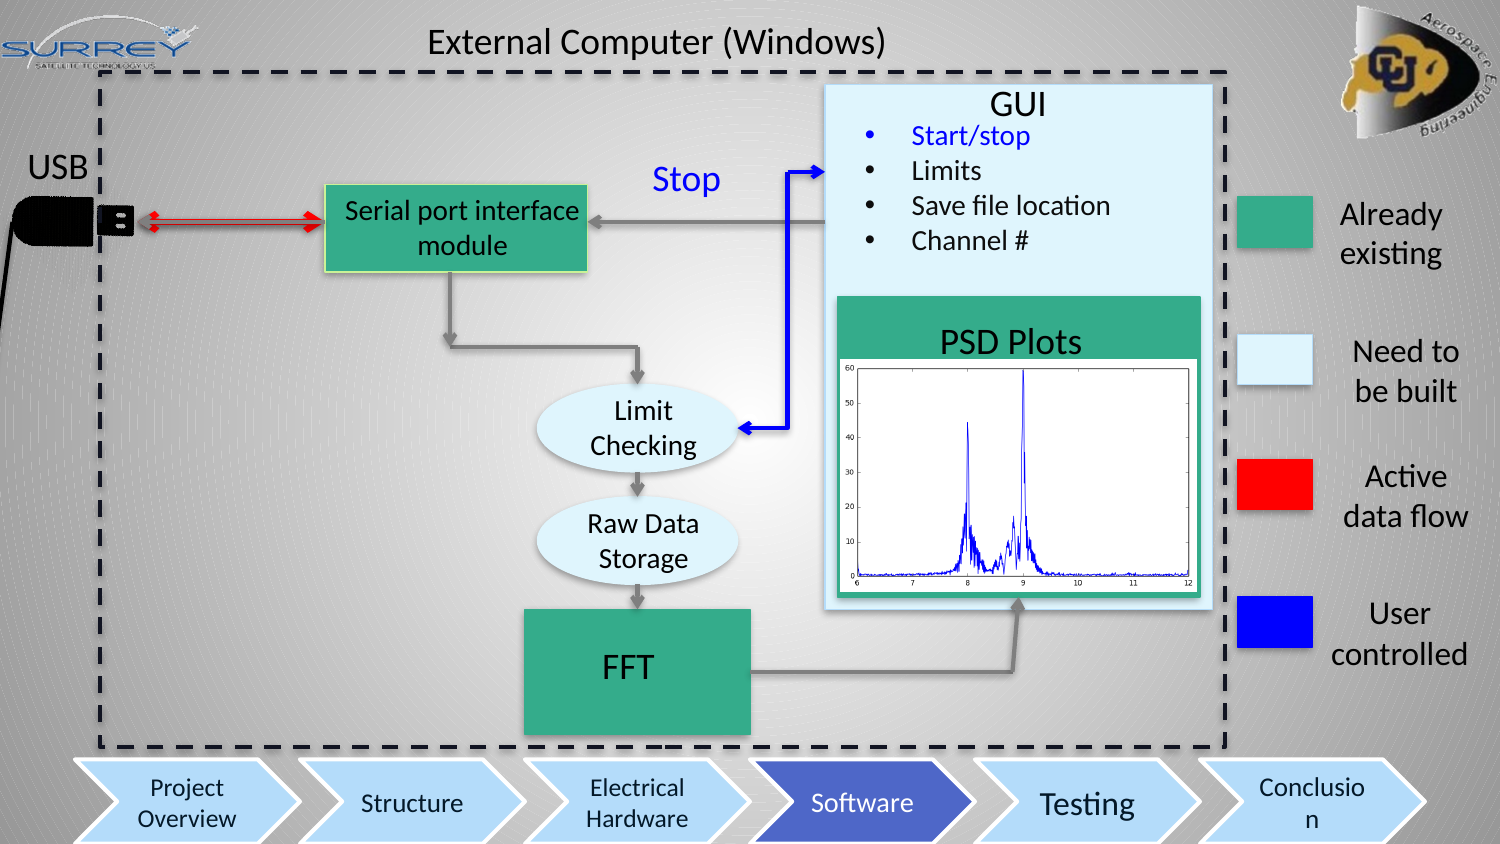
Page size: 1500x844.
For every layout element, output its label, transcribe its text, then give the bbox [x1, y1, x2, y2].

text_box Raw Data Storage [562, 496, 725, 582]
text_box [1237, 459, 1313, 510]
text_box [1237, 196, 1313, 248]
text_box User controlled [1312, 584, 1488, 679]
text_box PSD Plots [924, 309, 1100, 356]
text_box Active data flow [1324, 446, 1488, 542]
text_box Stop [637, 146, 750, 207]
text_box [600, 582, 675, 586]
text_box Already existing [1324, 184, 1488, 279]
text_box External Computer (Windows) [412, 9, 1075, 70]
text_box [99, 71, 1226, 748]
text_box [536, 511, 562, 571]
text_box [74, 759, 1426, 844]
text_box [1237, 334, 1313, 385]
picture [1341, 0, 1500, 151]
picture [0, 0, 201, 120]
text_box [737, 171, 788, 429]
text_box [597, 469, 678, 473]
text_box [0, 168, 127, 410]
text_box FFT [587, 634, 675, 695]
text_box [524, 609, 751, 735]
text_box Limit Checking [562, 384, 725, 469]
text_box Need to be built [1324, 321, 1488, 417]
text_box [725, 518, 739, 563]
text_box [1237, 596, 1312, 648]
text_box [536, 398, 562, 458]
text_box [725, 405, 736, 451]
text_box USB [12, 134, 94, 166]
picture [839, 359, 1198, 598]
